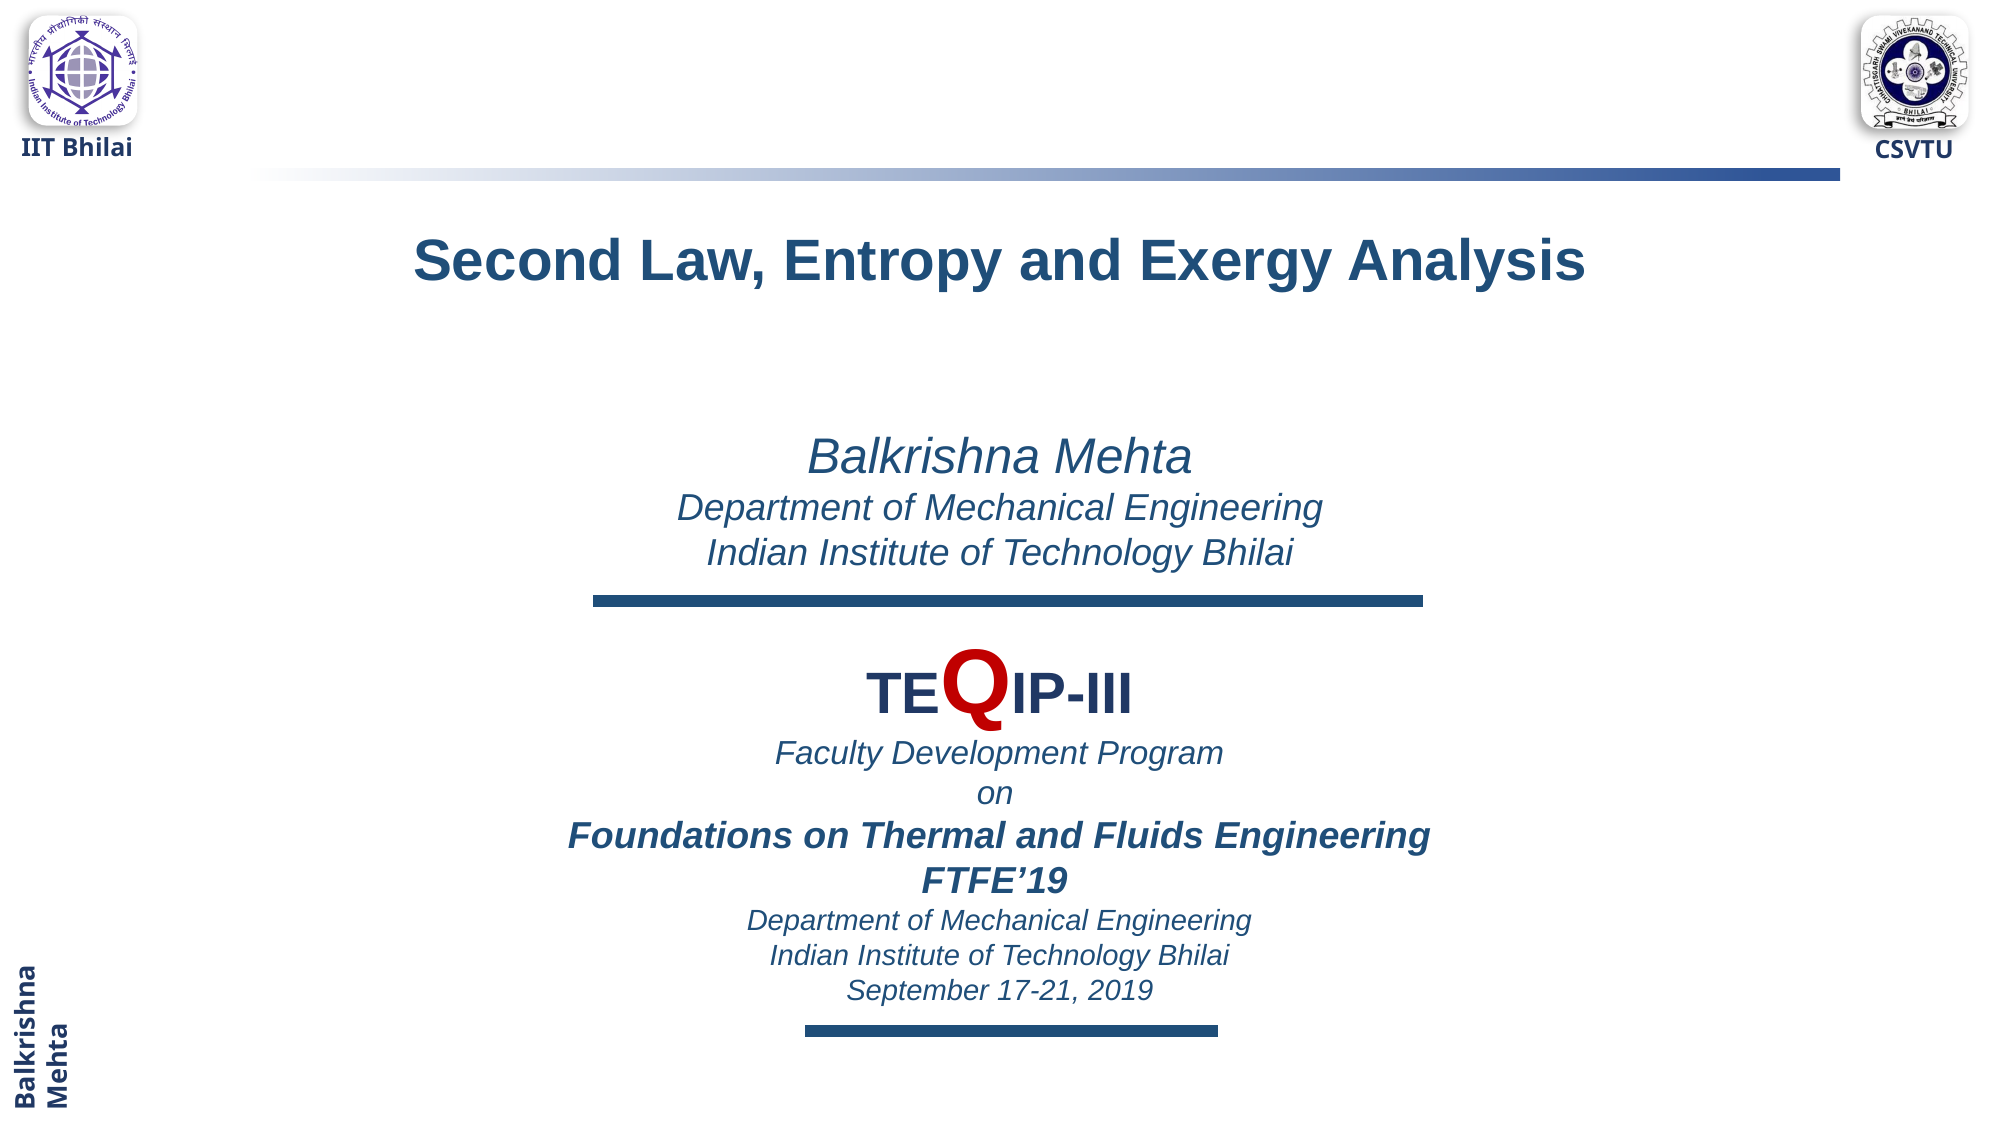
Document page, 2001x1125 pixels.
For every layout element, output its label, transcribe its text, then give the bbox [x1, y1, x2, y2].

text_box Second Law, Entropy and Exergy Analysis [164, 215, 1837, 300]
text_box Balkrishna Mehta Department of Mechanical Engineering Indian Institute of Technology Bhilai [656, 415, 1344, 581]
picture [1861, 15, 1969, 129]
picture [28, 15, 138, 126]
text_box TEQIP-III Faculty Development Program on Foundations on Thermal and Fluids Engineering FTFE’19 Department of Mechanical Engineering Indian Institute of Technology Bhilai September 17-21, 2019 [526, 614, 1474, 1014]
